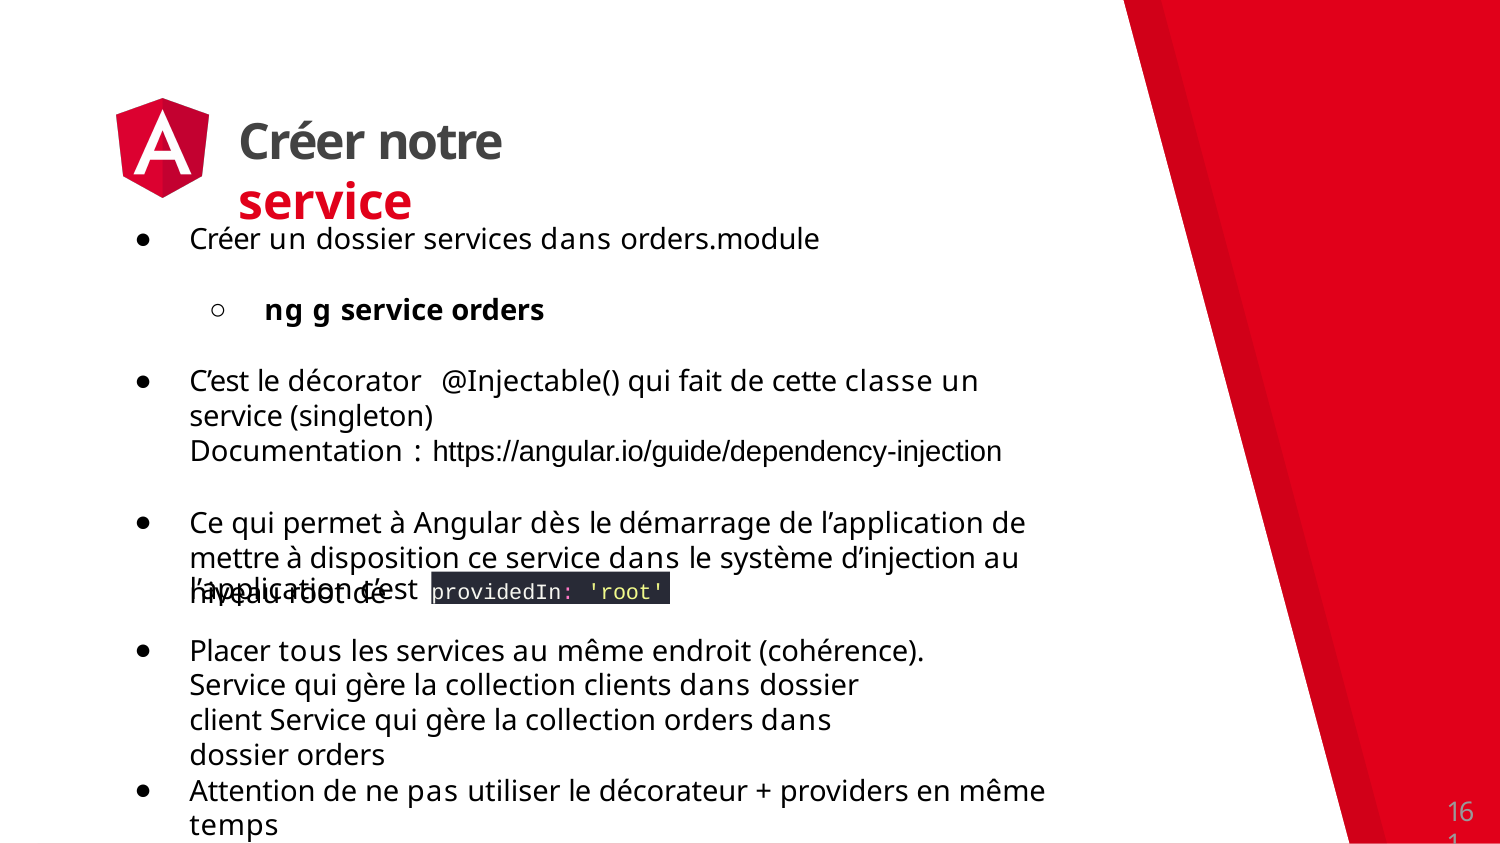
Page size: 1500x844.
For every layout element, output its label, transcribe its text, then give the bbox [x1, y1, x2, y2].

text_box Attention de ne pas utiliser le décorateur + providers en même temps [132, 769, 1110, 842]
picture [100, 83, 226, 208]
text_box l’application c’est [187, 568, 427, 606]
text_box providedIn: 'root' [431, 571, 670, 604]
text_box Placer tous les services au même endroit (cohérence). Service qui gère la collection clients dans dossier client Service qui gère la collection orders dans dossier orders [132, 629, 932, 769]
text_box Créer un dossier services dans orders.module ng g service orders C’est le décorator @Injectable() qui fait de cette classe un service (singleton) Documentation : https://angular.io/guide/dependency-injection Ce qui permet à Angular dès le démarrage de l’application de mettre à disposition ce service dans le système d’injection au niveau root de [132, 218, 1116, 609]
title Créer notre service [236, 107, 670, 218]
text_box 161 [1444, 791, 1482, 844]
